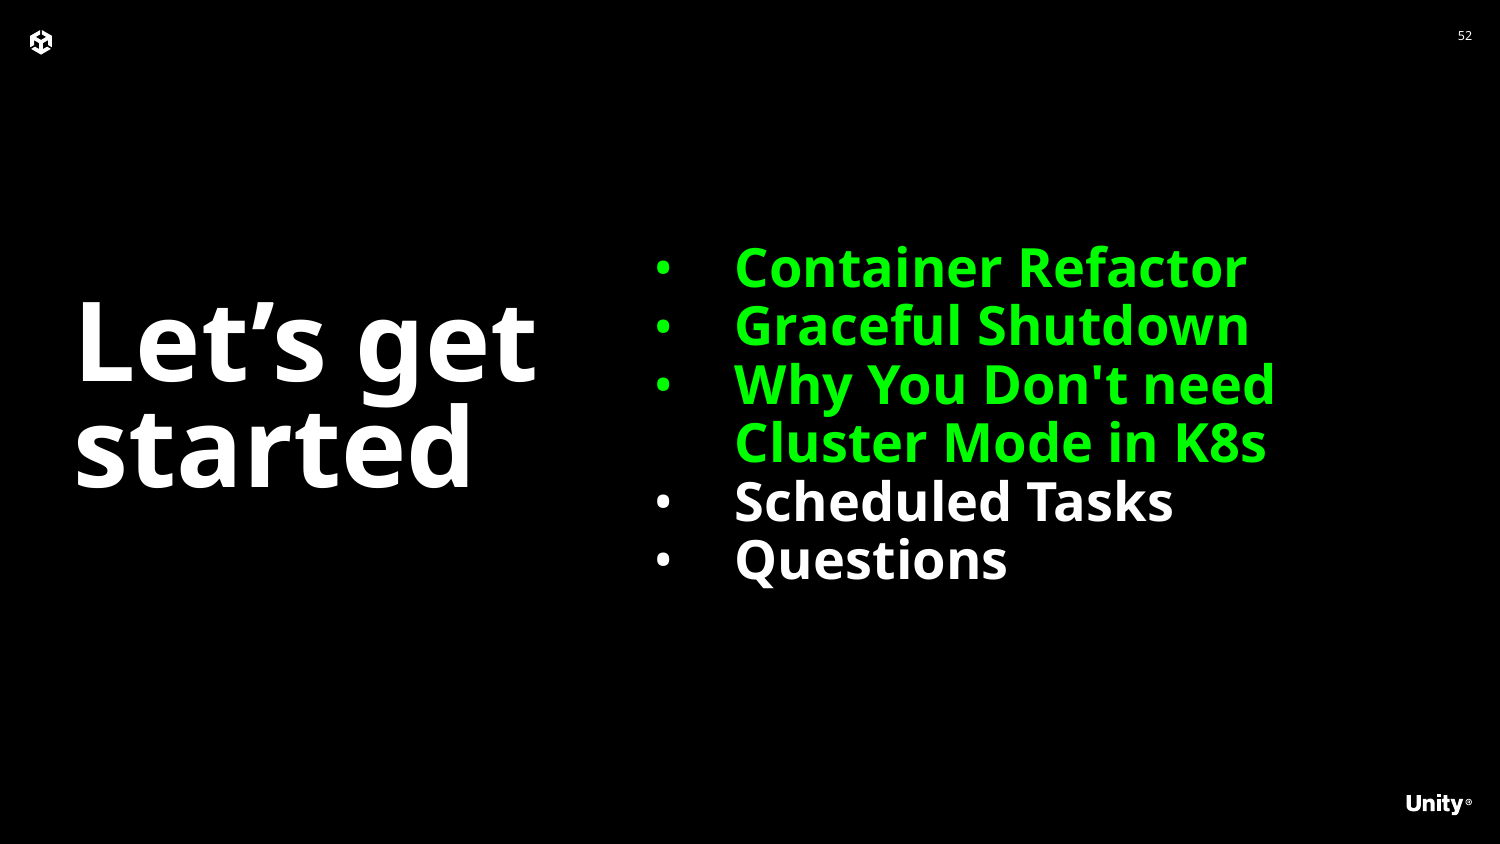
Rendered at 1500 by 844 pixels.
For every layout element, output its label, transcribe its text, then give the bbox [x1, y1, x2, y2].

text_box Container Refactor Graceful Shutdown Why You Don't need Cluster Mode in K8s Scheduled Tasks Questions [634, 85, 1389, 740]
text_box Let’s get started [73, 196, 634, 629]
